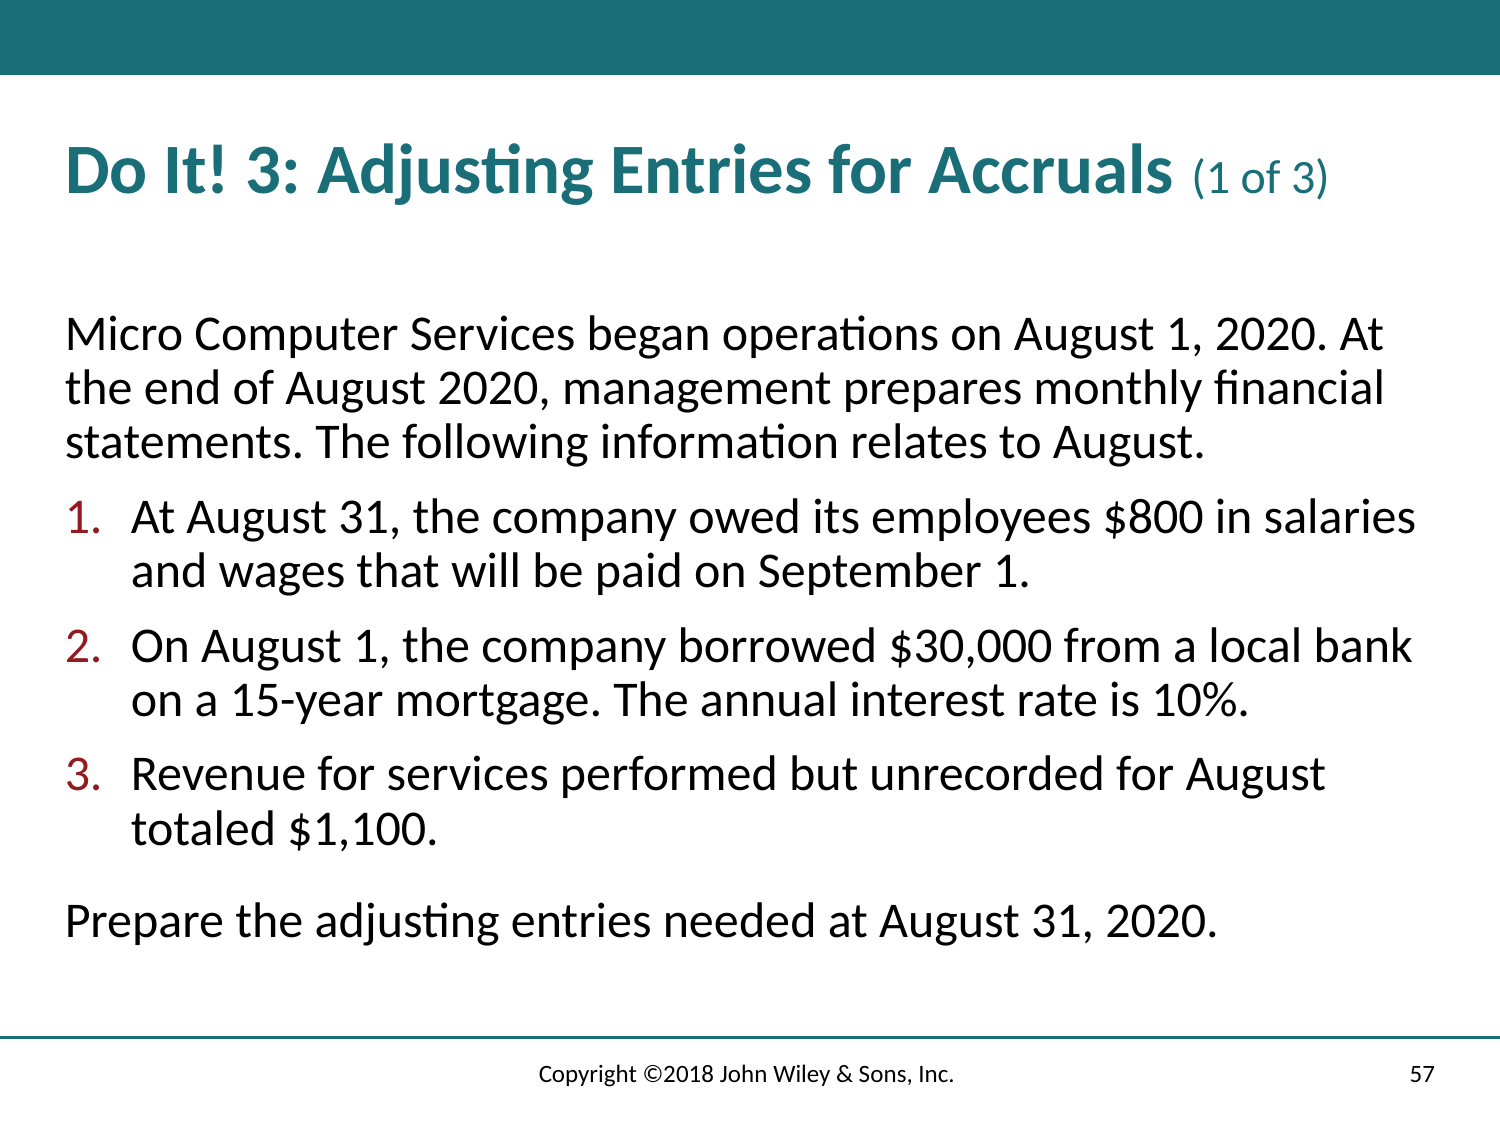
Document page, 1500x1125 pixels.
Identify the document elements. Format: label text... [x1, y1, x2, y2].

list Prepare the adjusting entries needed at August 31, 2020. [50, 887, 1250, 962]
slide_number 57 [1059, 1042, 1450, 1103]
footer Copyright ©2018 John Wiley & Sons, Inc. [496, 1042, 1004, 1103]
title Do It! 3: Adjusting Entries for Accruals (1 of 3) [50, 125, 1450, 250]
list Micro Computer Services began operations on August 1, 2020. At the end of August 2020, management prepares monthly financial statements. The following information relates to August. At August 31, the company owed its employees $800 in salaries and wages that will be paid on September 1. On August 1, the company borrowed $30,000 from a local bank on a 15-year mortgage. The annual interest rate is 10%. Revenue for services performed but unrecorded for August totaled $1,100. [50, 299, 1450, 863]
